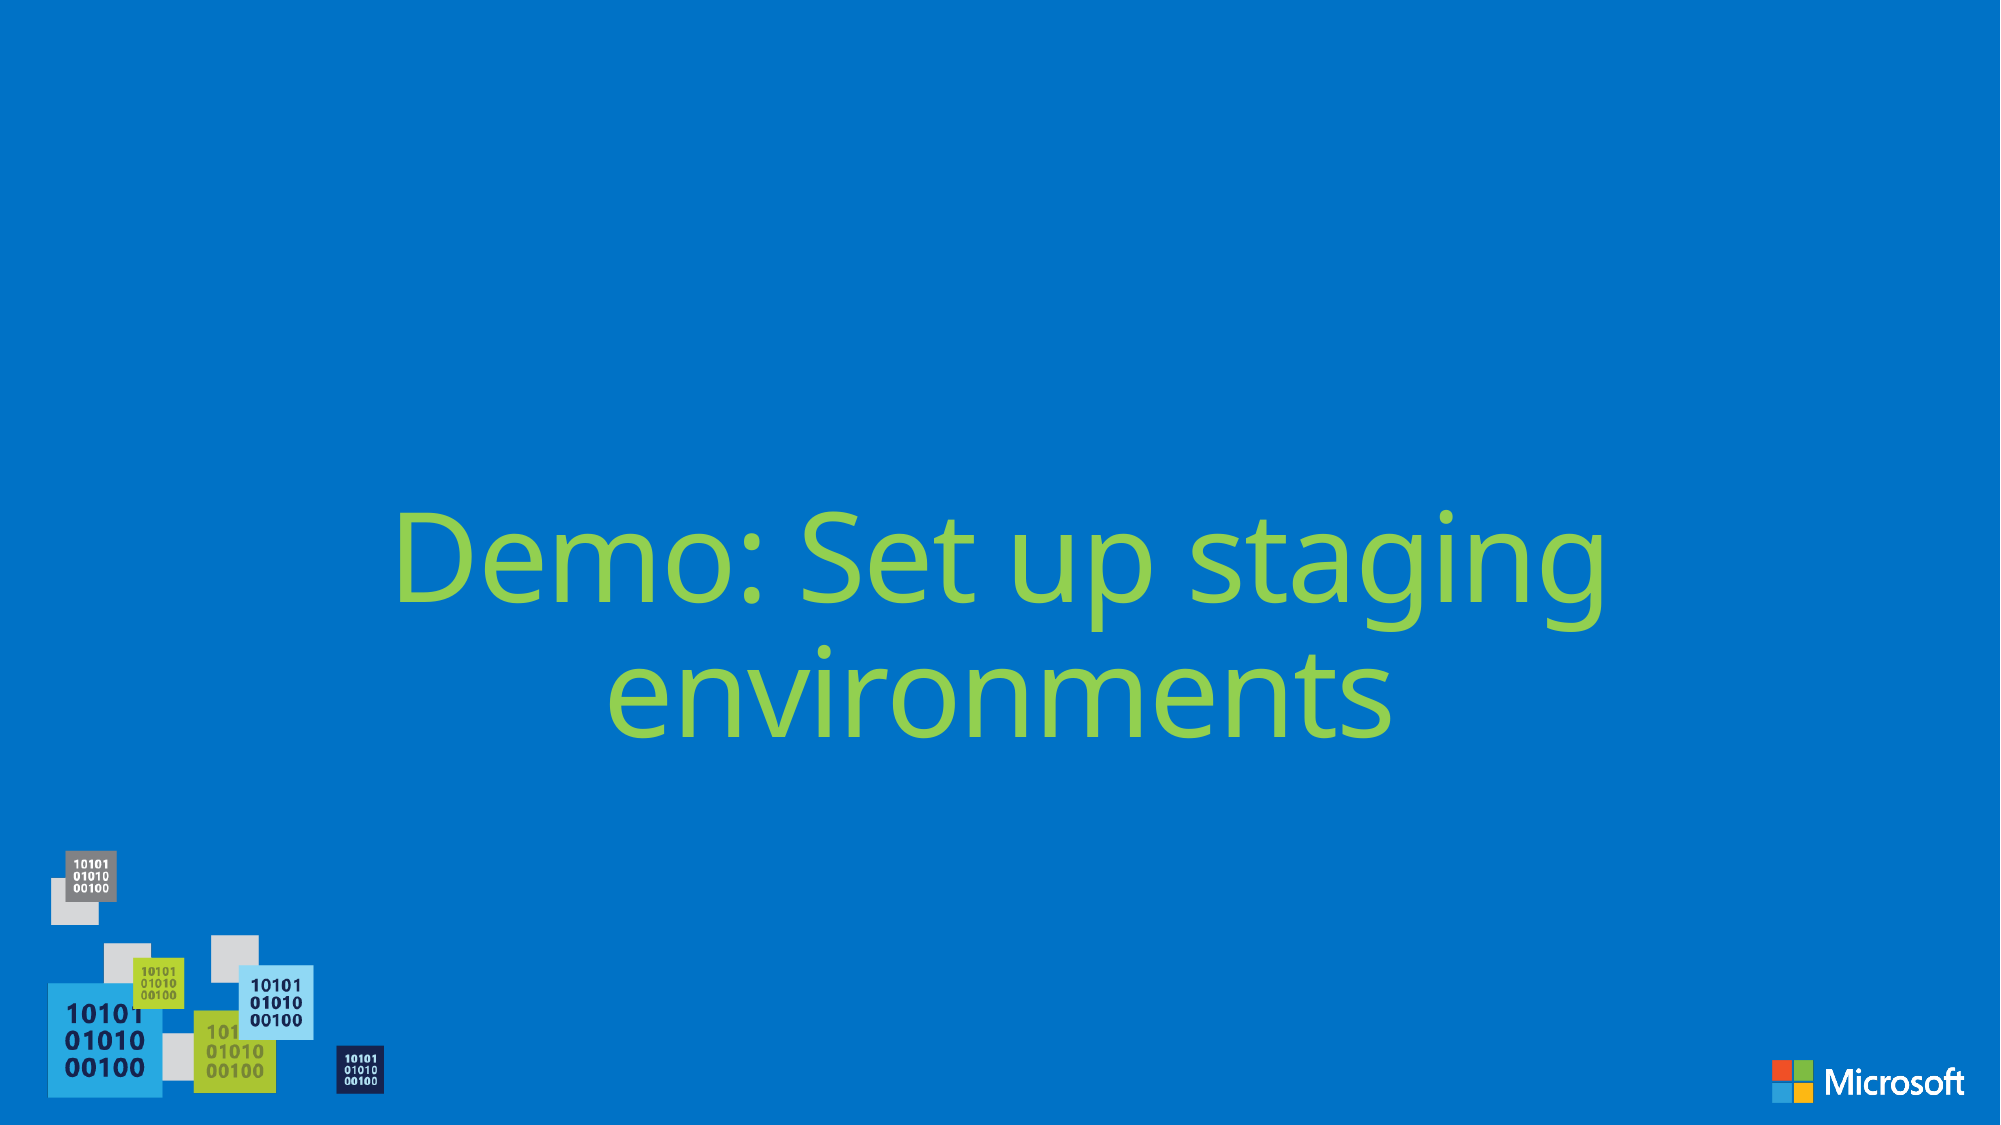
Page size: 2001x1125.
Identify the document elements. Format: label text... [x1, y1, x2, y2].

title Demo: Set up staging environments [172, 487, 1828, 638]
picture [1772, 1060, 1965, 1103]
picture [17, 808, 463, 1125]
